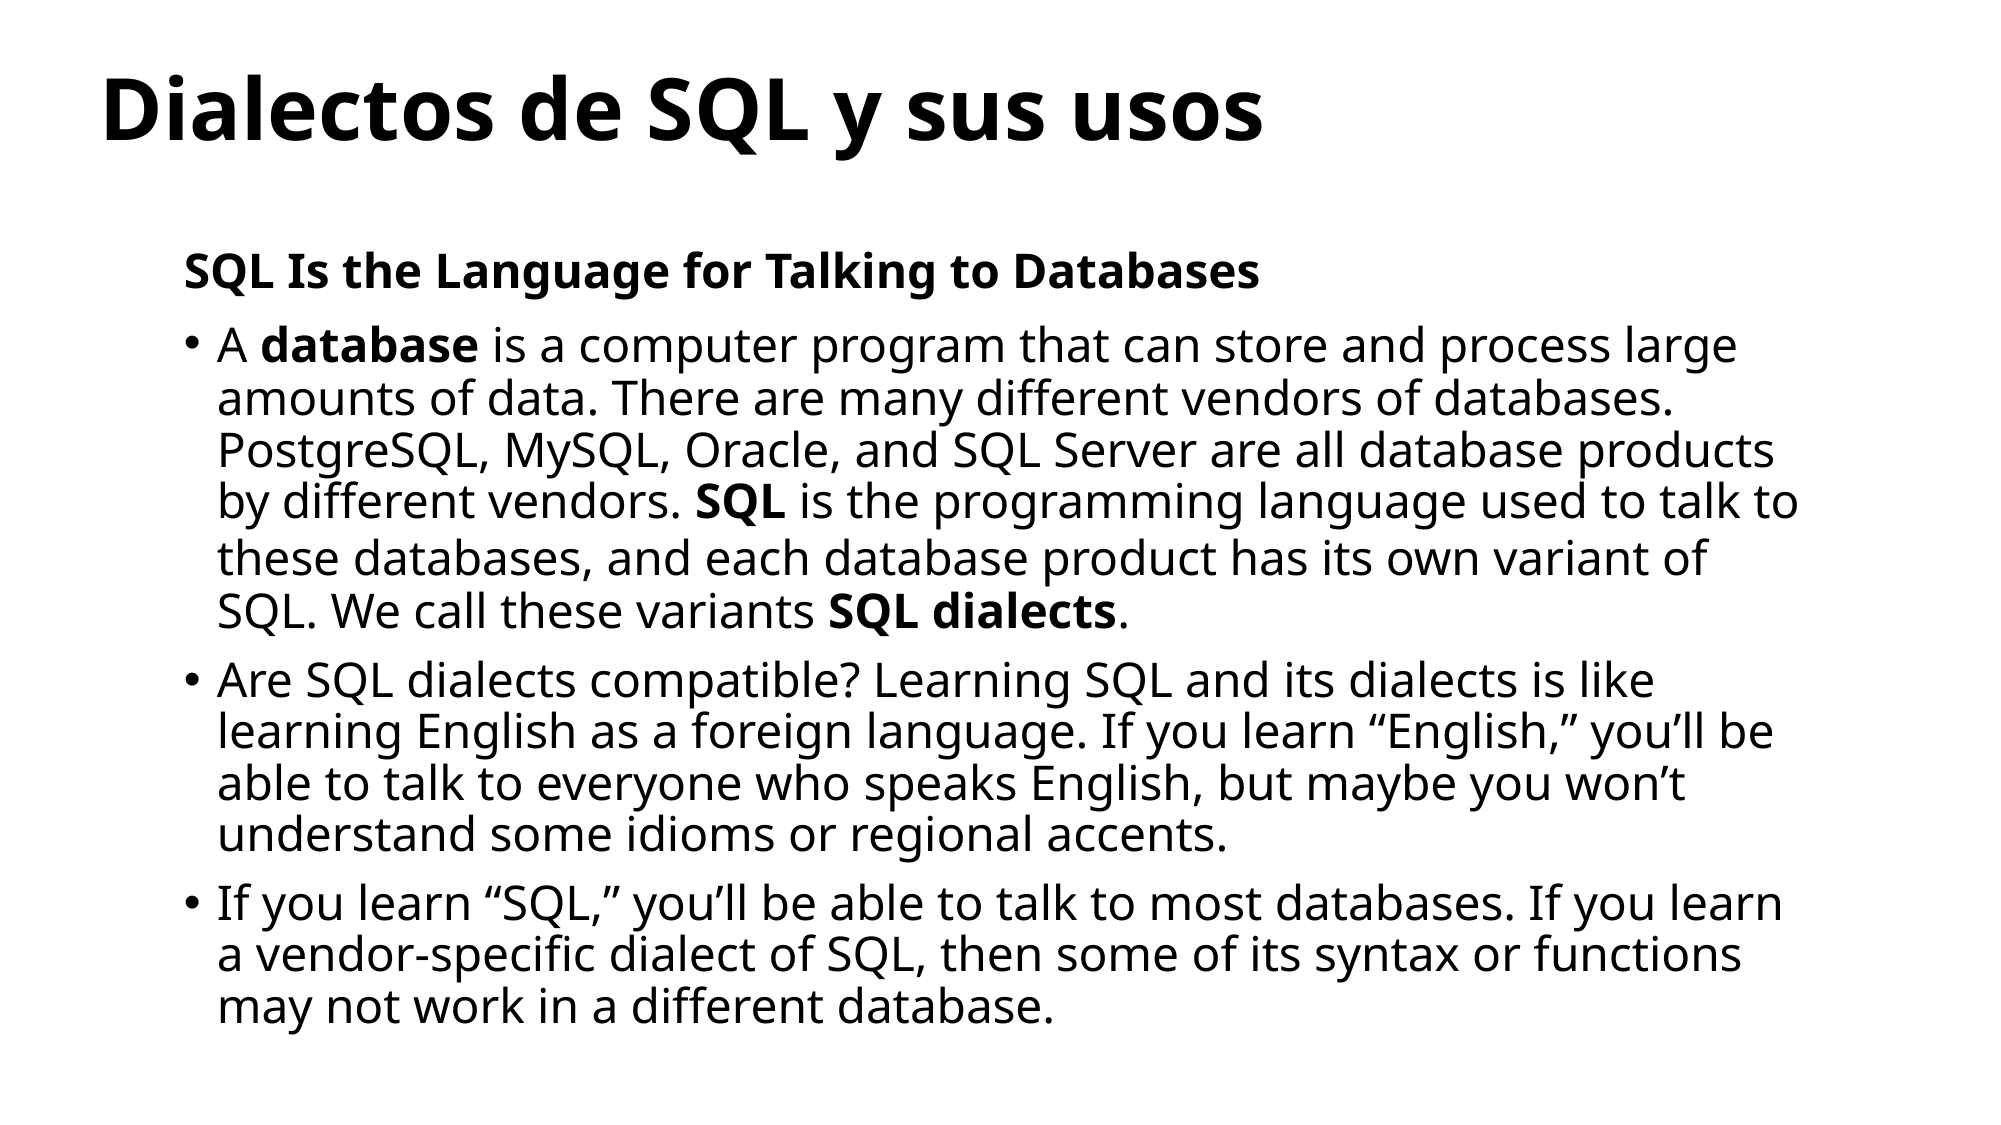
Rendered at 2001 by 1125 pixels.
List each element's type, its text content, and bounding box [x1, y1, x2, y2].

list SQL Is the Language for Talking to Databases A database is a computer program that can store and process large amounts of data. There are many different vendors of databases. PostgreSQL, MySQL, Oracle, and SQL Server are all database products by different vendors. SQL is the programming language used to talk to these databases, and each database product has its own variant of SQL. We call these variants SQL dialects. Are SQL dialects compatible? Learning SQL and its dialects is like learning English as a foreign language. If you learn “English,” you’ll be able to talk to everyone who speaks English, but maybe you won’t understand some idioms or regional accents. If you learn “SQL,” you’ll be able to talk to most databases. If you learn a vendor-specific dialect of SQL, then some of its syntax or functions may not work in a different database. [168, 239, 1832, 1044]
title Dialectos de SQL y sus usos [84, 58, 1810, 167]
